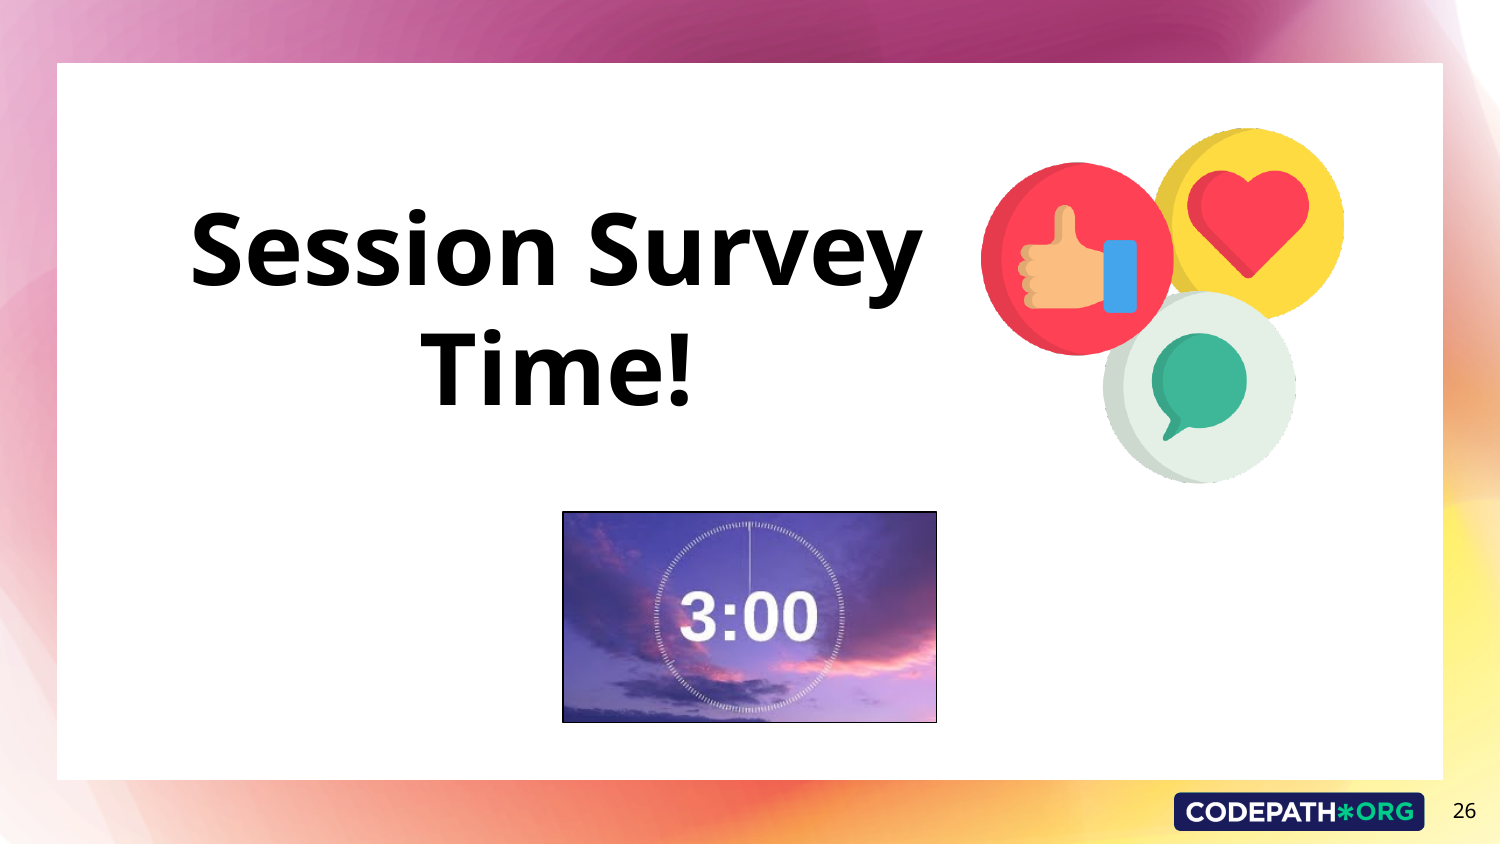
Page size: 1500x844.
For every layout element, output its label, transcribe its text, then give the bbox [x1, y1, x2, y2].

text_box Session Survey Time! [171, 170, 942, 441]
picture [0, 0, 1500, 844]
slide_number ‹#› [1401, 786, 1492, 837]
